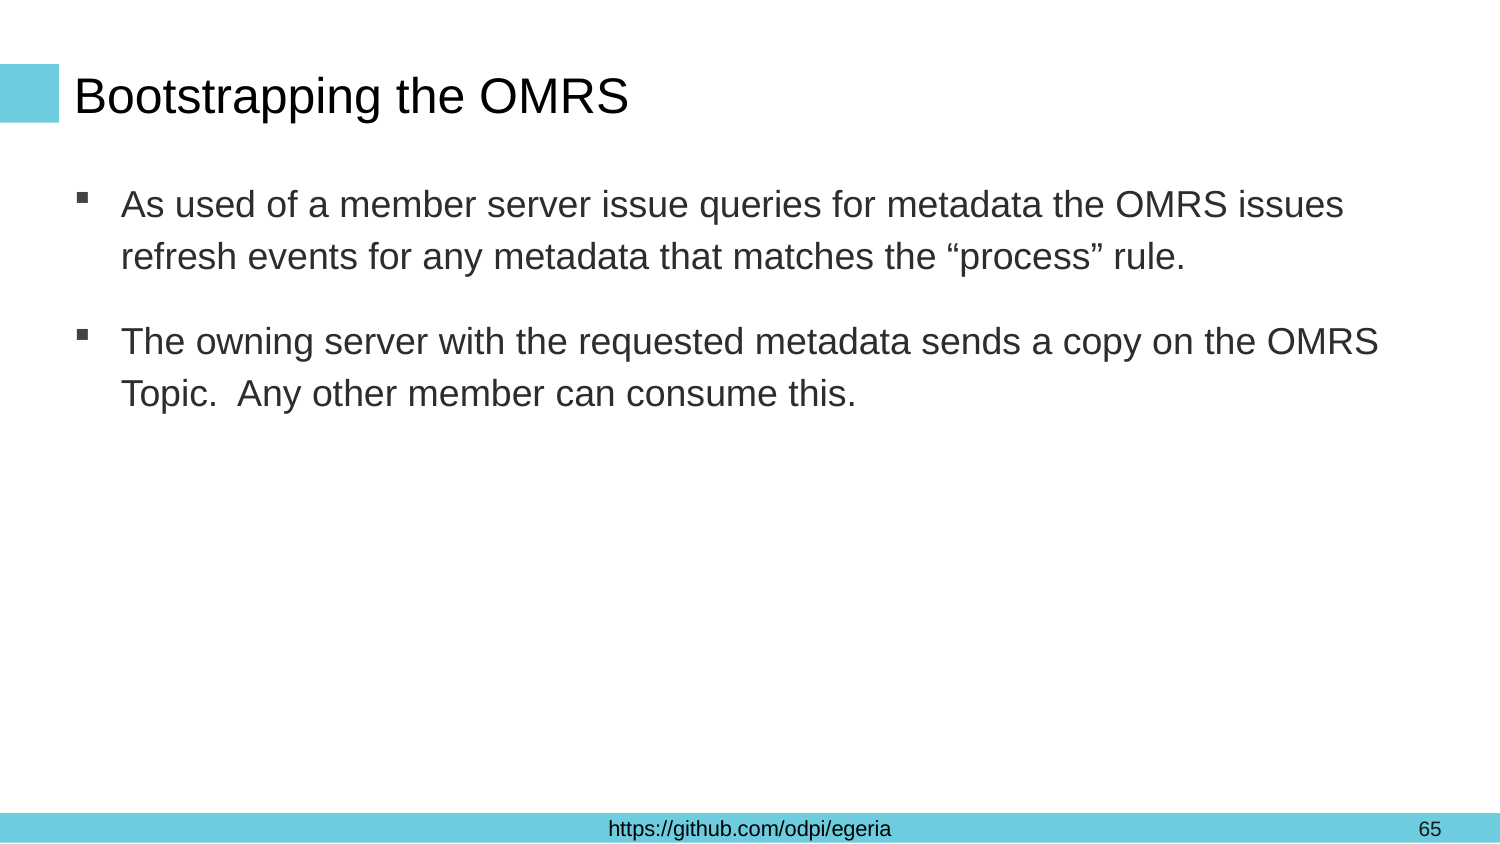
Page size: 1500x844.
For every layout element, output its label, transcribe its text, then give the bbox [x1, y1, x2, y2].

list As used of a member server issue queries for metadata the OMRS issues refresh events for any metadata that matches the “process” rule. The owning server with the requested metadata sends a copy on the OMRS Topic. Any other member can consume this. [58, 158, 1449, 750]
title Bootstrapping the OMRS [58, 46, 1449, 140]
slide_number 65 [1403, 813, 1494, 843]
